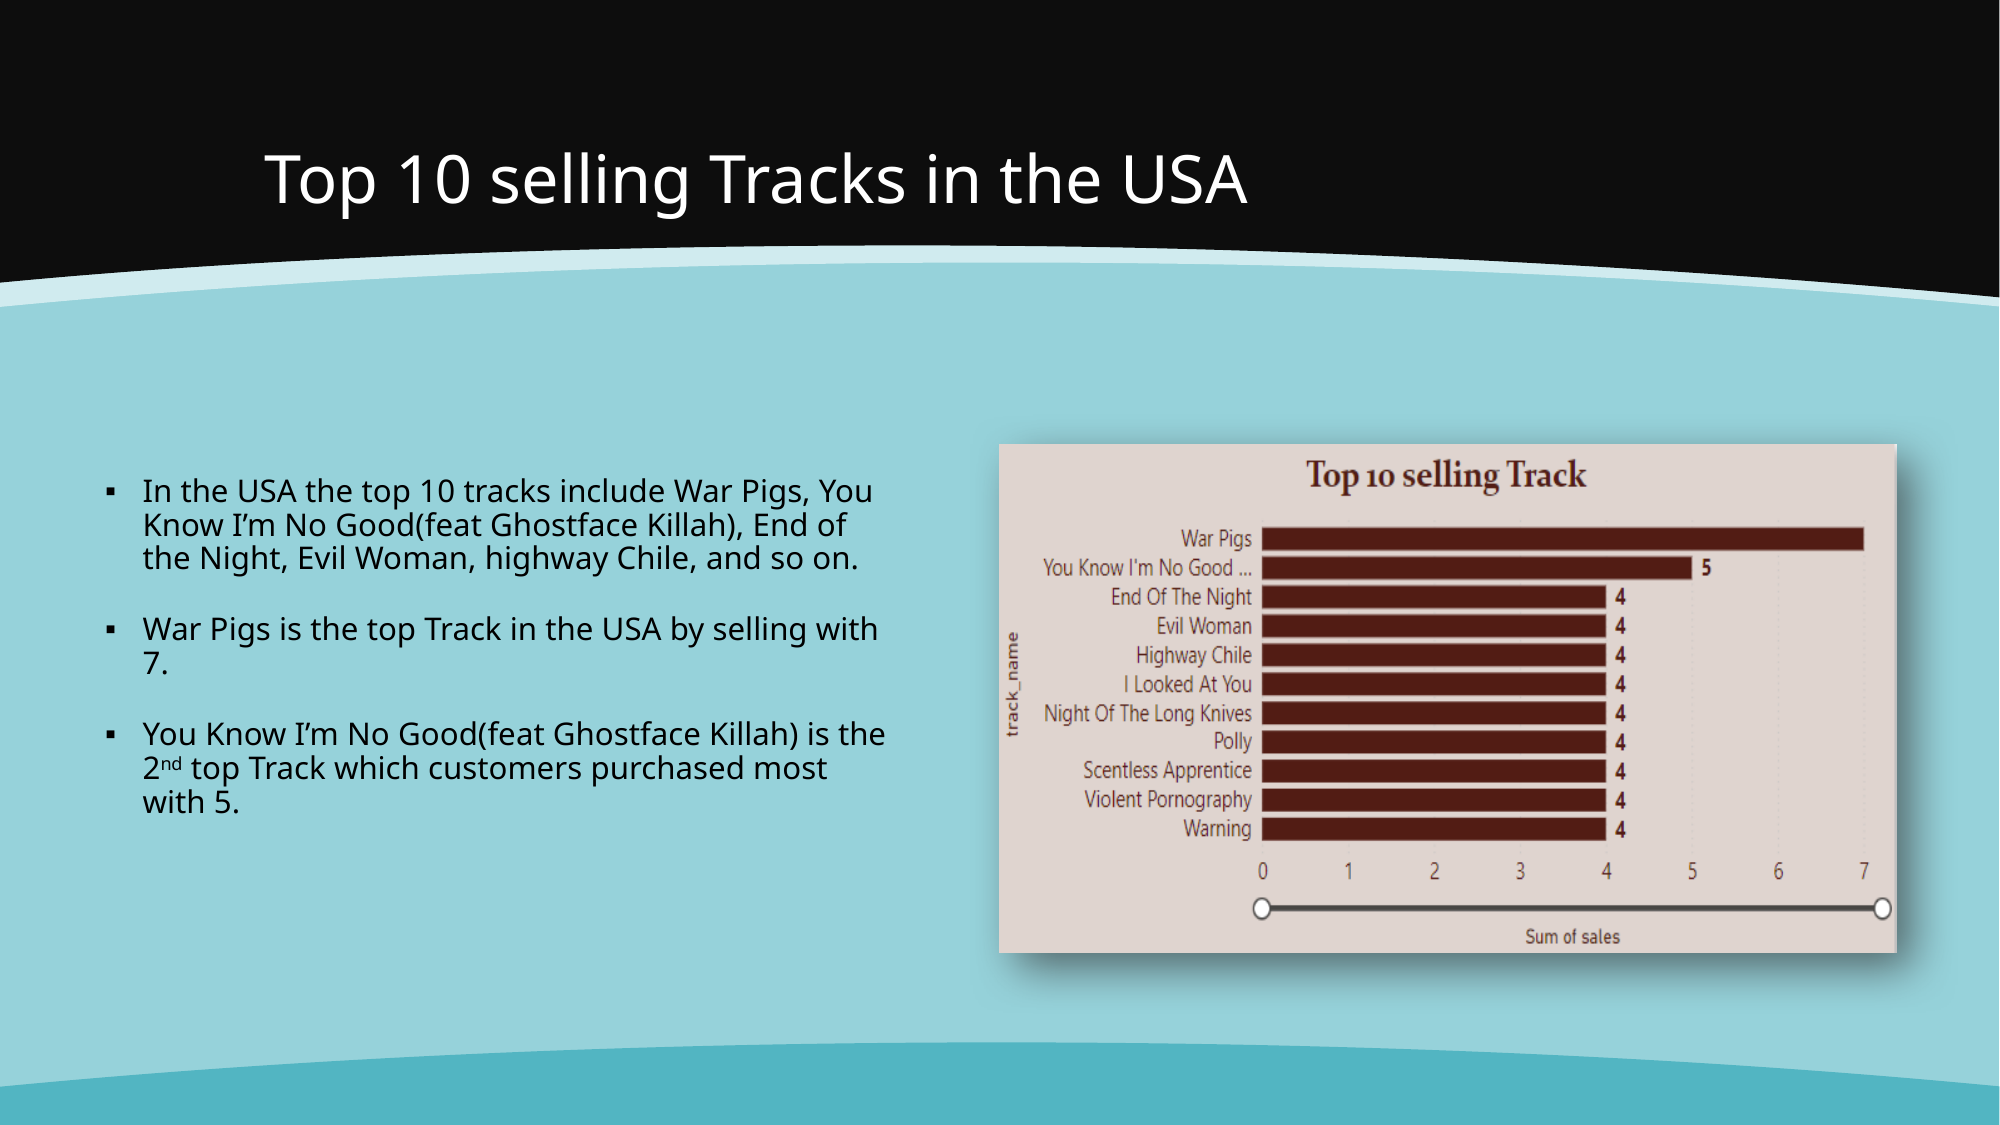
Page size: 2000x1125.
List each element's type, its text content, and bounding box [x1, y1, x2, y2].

title Top 10 selling Tracks in the USA [249, 45, 1750, 225]
list In the USA the top 10 tracks include War Pigs, You Know I’m No Good(feat Ghostface Killah), End of the Night, Evil Woman, highway Chile, and so on. War Pigs is the top Track in the USA by selling with 7. You Know I’m No Good(feat Ghostface Killah) is the 2nd top Track which customers purchased most with 5. [90, 468, 904, 929]
picture [999, 444, 1897, 953]
